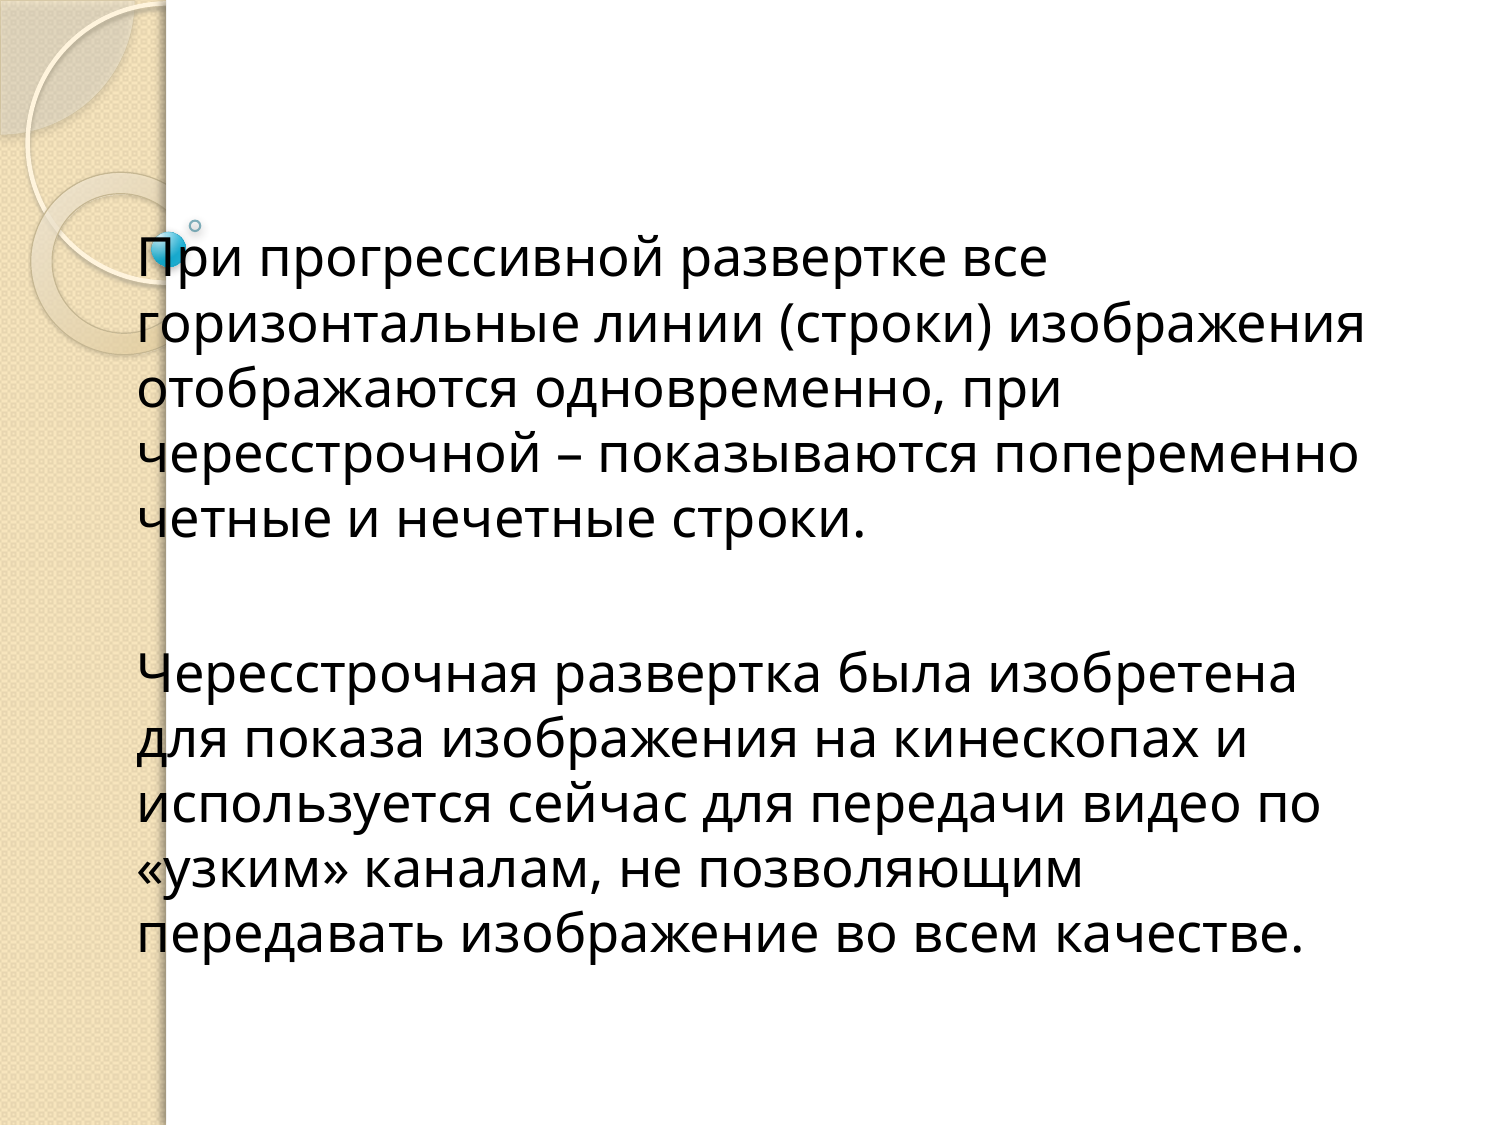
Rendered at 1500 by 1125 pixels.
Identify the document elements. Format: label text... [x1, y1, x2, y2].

subtitle При прогрессивной развертке все горизонтальные линии (строки) изображения отображаются одновременно, при чересстрочной – показываются попеременно четные и нечетные строки. Чересстрочная развертка была изобретена для показа изображения на кинескопах и используется сейчас для передачи видео по «узким» каналам, не позволяющим передавать изображение во всем качестве. [117, 222, 1407, 1020]
